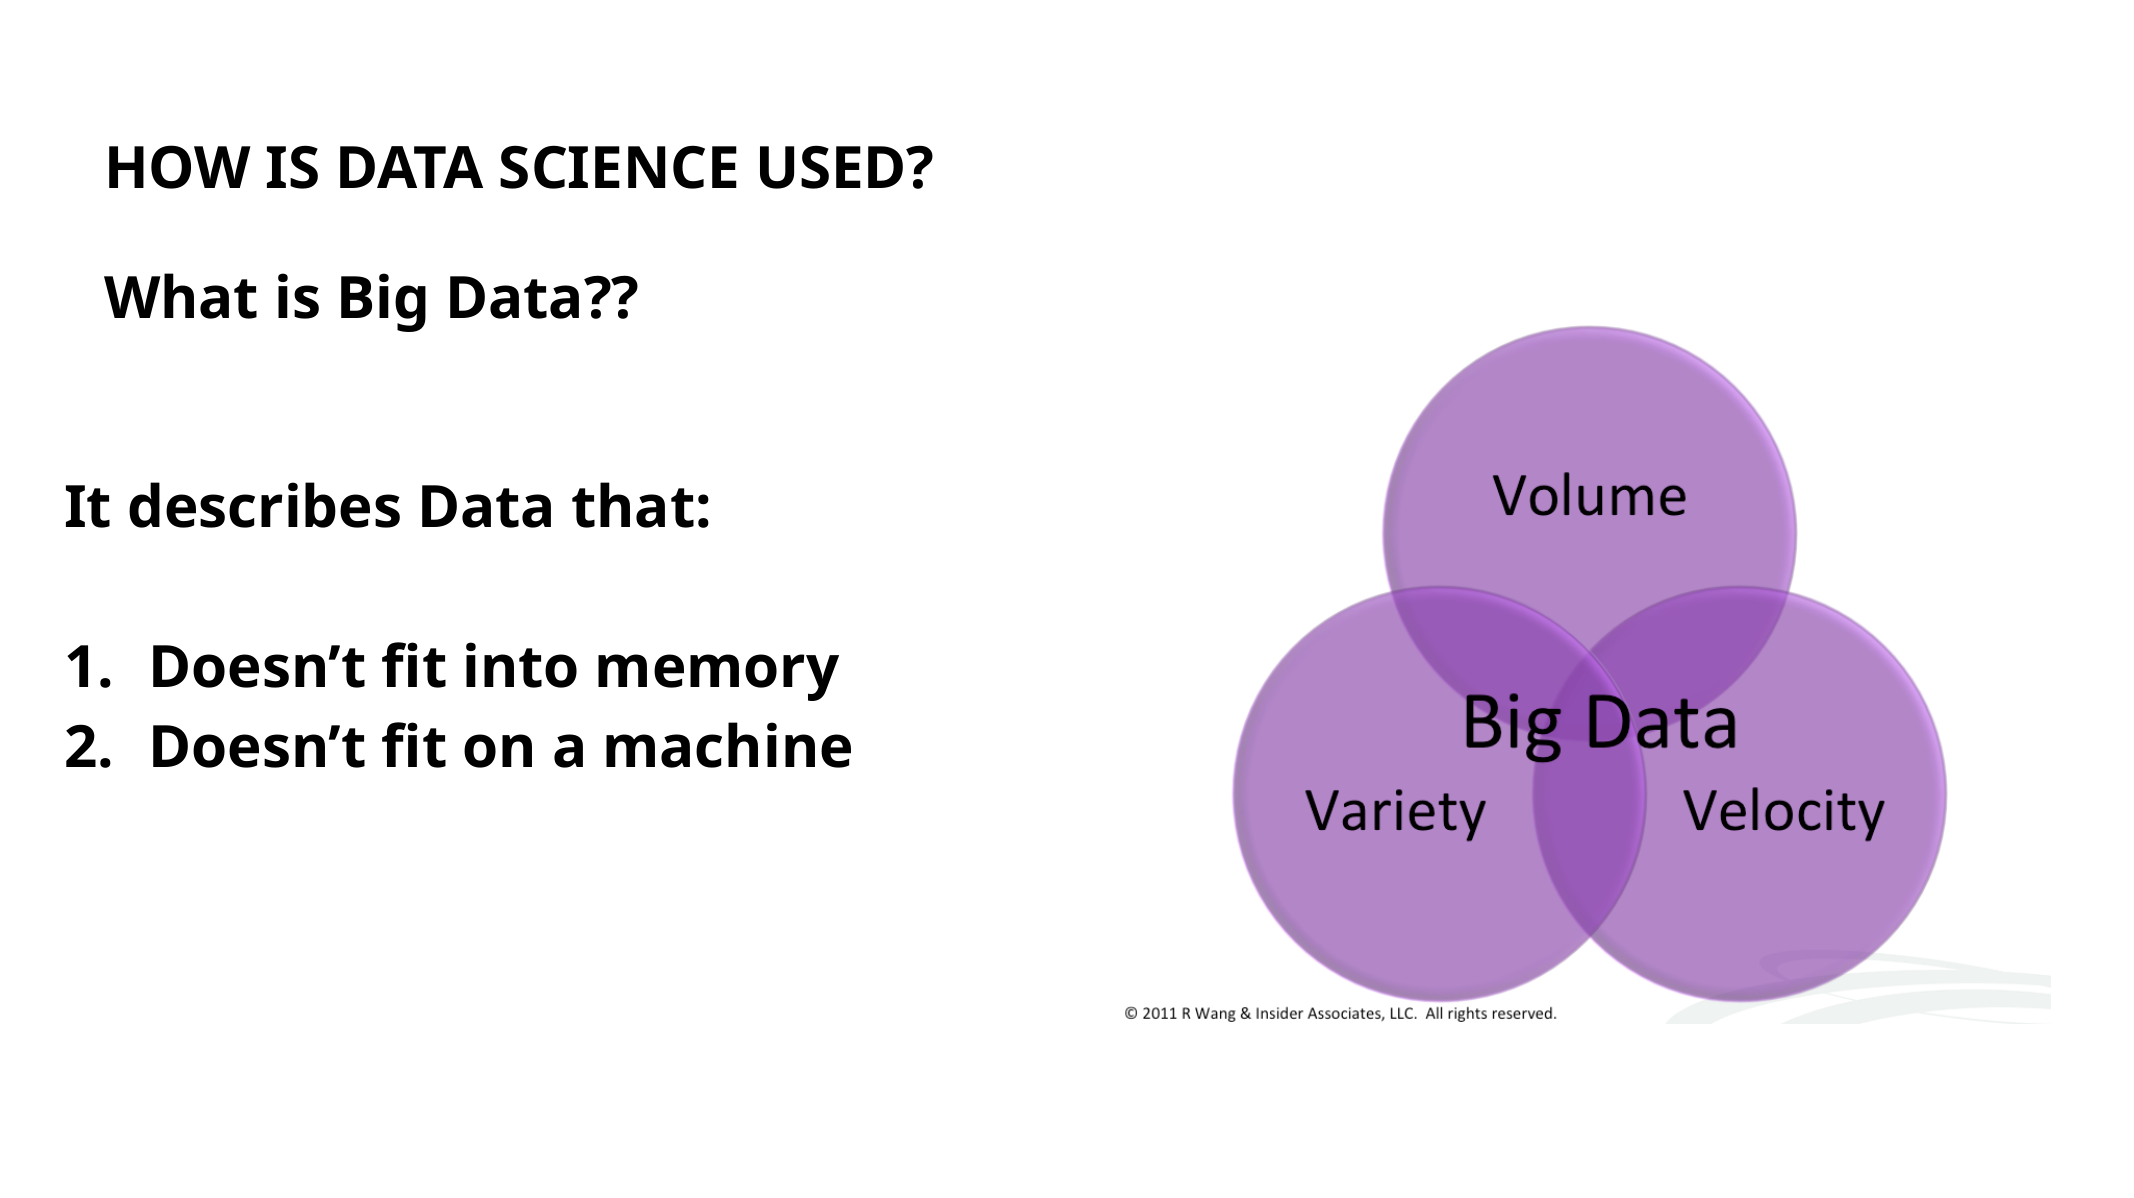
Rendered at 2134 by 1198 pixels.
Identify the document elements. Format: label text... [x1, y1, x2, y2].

text_box What is Big Data?? [104, 250, 1371, 322]
text_box It describes Data that: Doesn’t fit into memory Doesn’t fit on a machine [49, 452, 869, 787]
picture [1117, 321, 2051, 1024]
text_box HOW IS DATA SCIENCE USED? [104, 120, 1371, 192]
